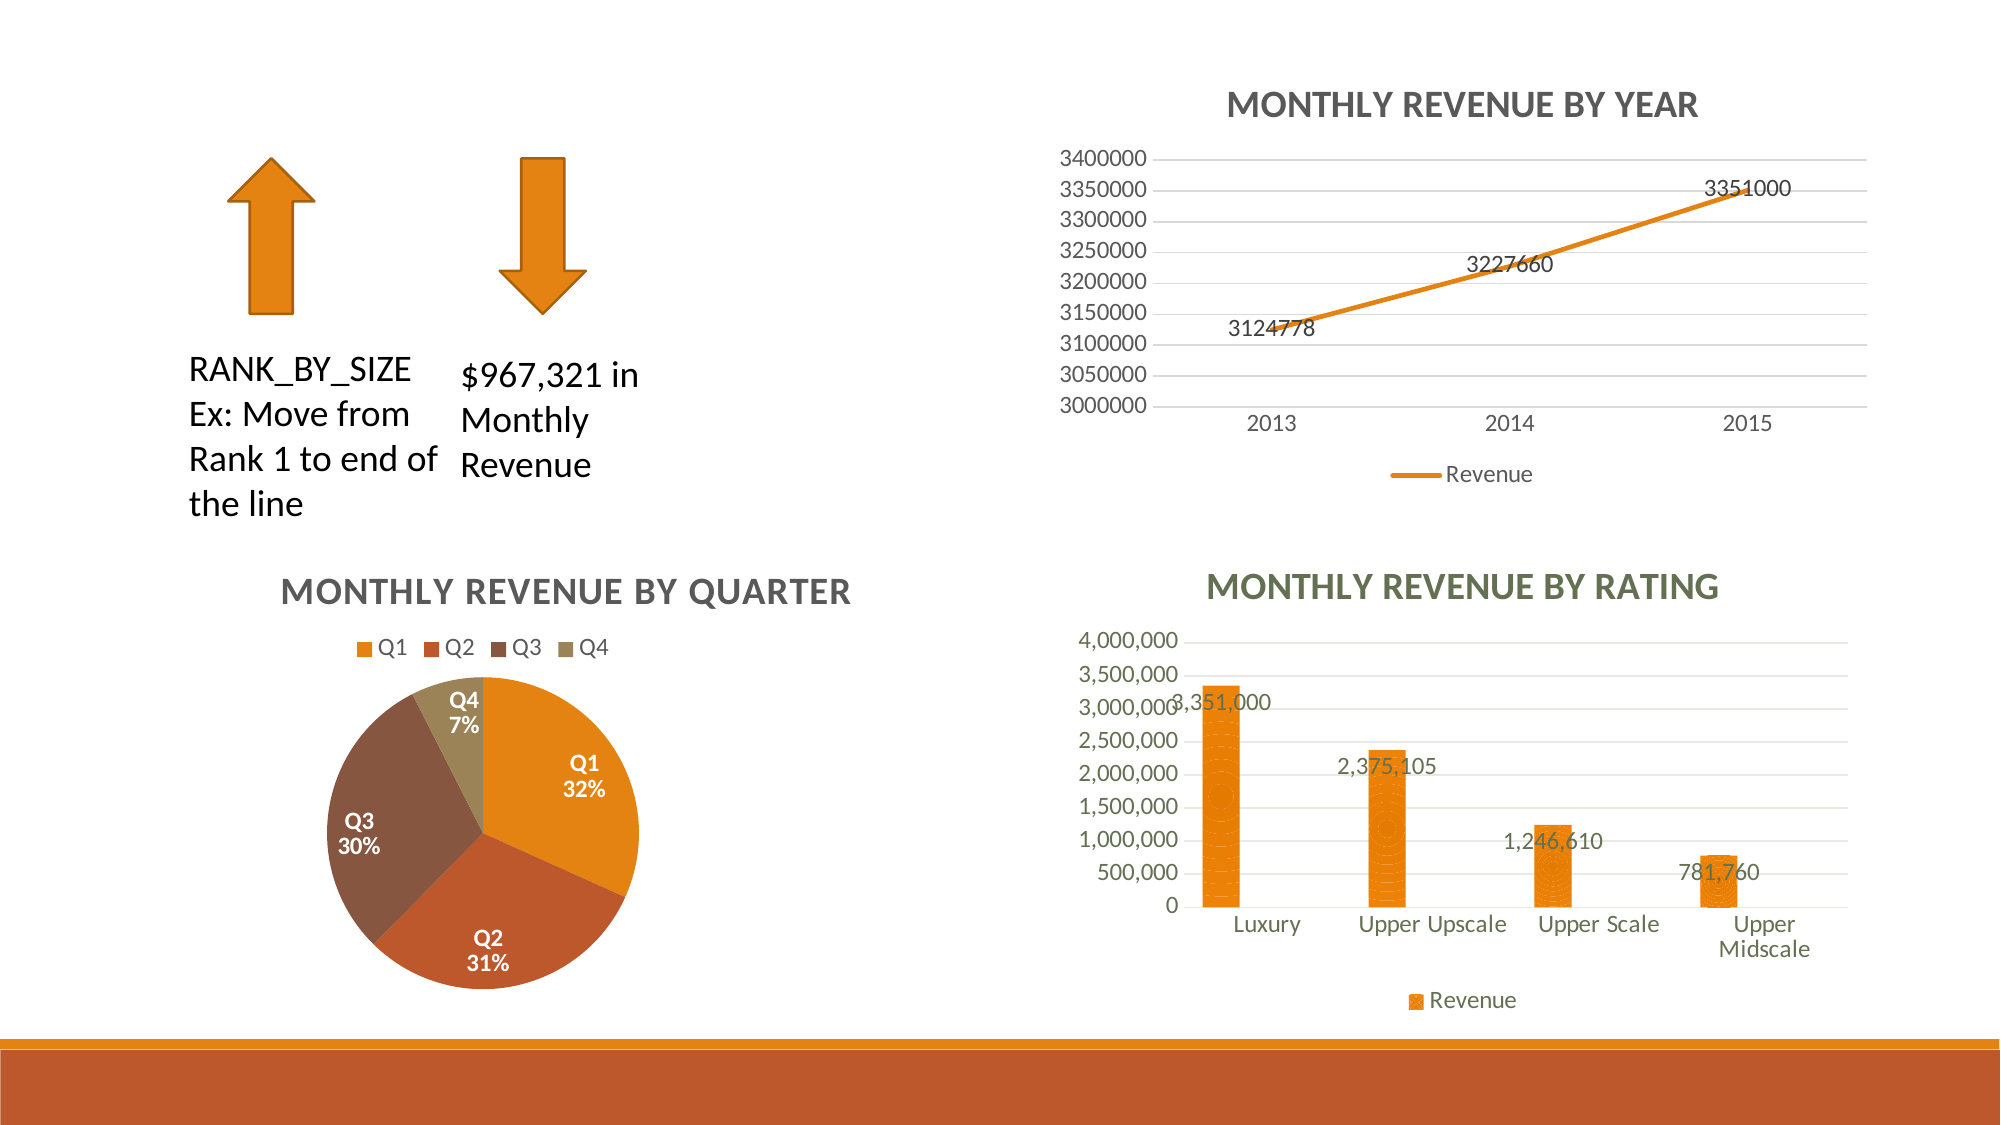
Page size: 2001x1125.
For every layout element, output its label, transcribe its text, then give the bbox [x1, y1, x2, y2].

text_box [498, 157, 588, 315]
text_box $967,321 in Monthly Revenue [445, 342, 727, 493]
chart [1041, 59, 1885, 495]
chart [1061, 540, 1865, 1022]
text_box RANK_BY_SIZE Ex: Move from Rank 1 to end of the line [174, 336, 455, 532]
text_box [227, 157, 316, 316]
chart [82, 540, 884, 999]
